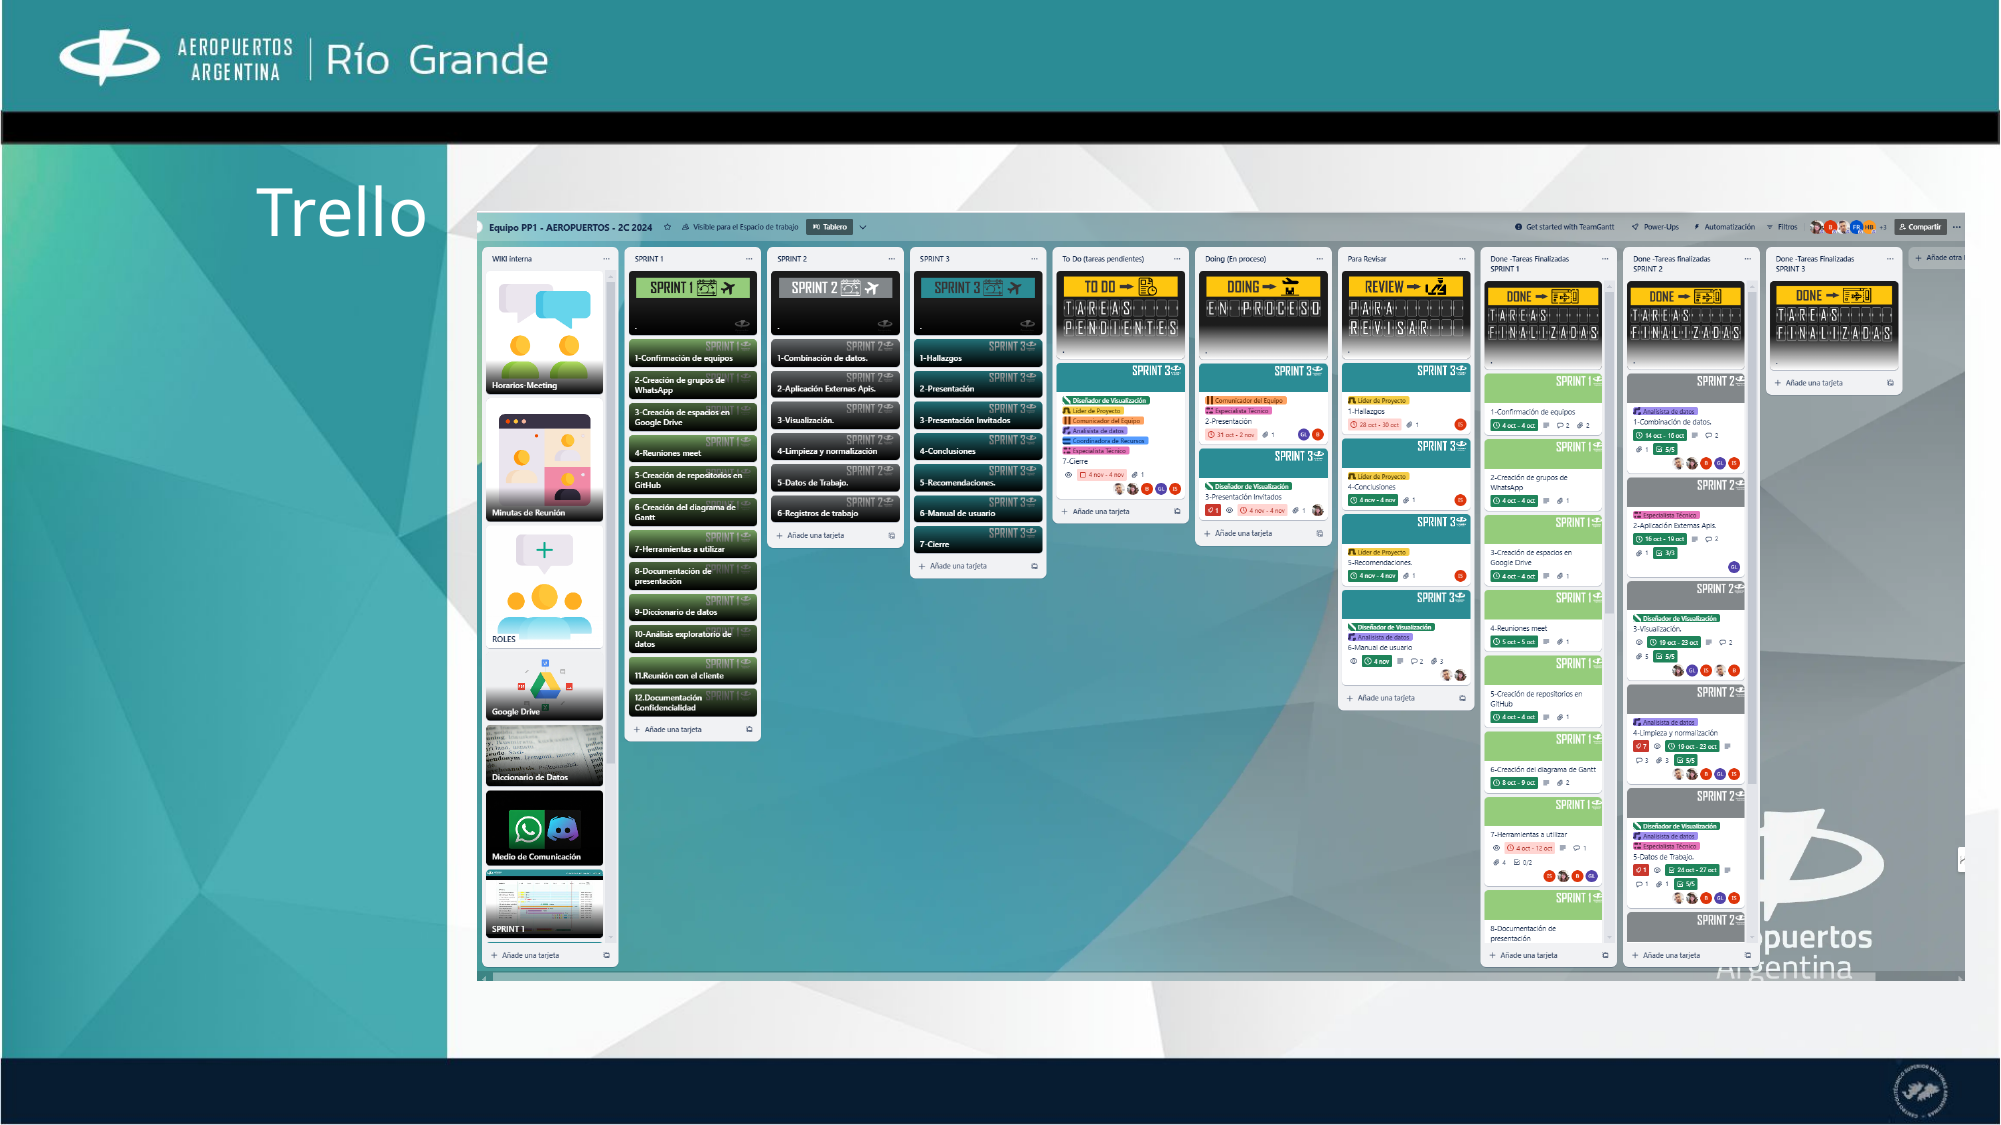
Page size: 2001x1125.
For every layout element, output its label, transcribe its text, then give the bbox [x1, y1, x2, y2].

picture [0, 0, 2001, 1125]
text_box Trello [0, 162, 444, 258]
